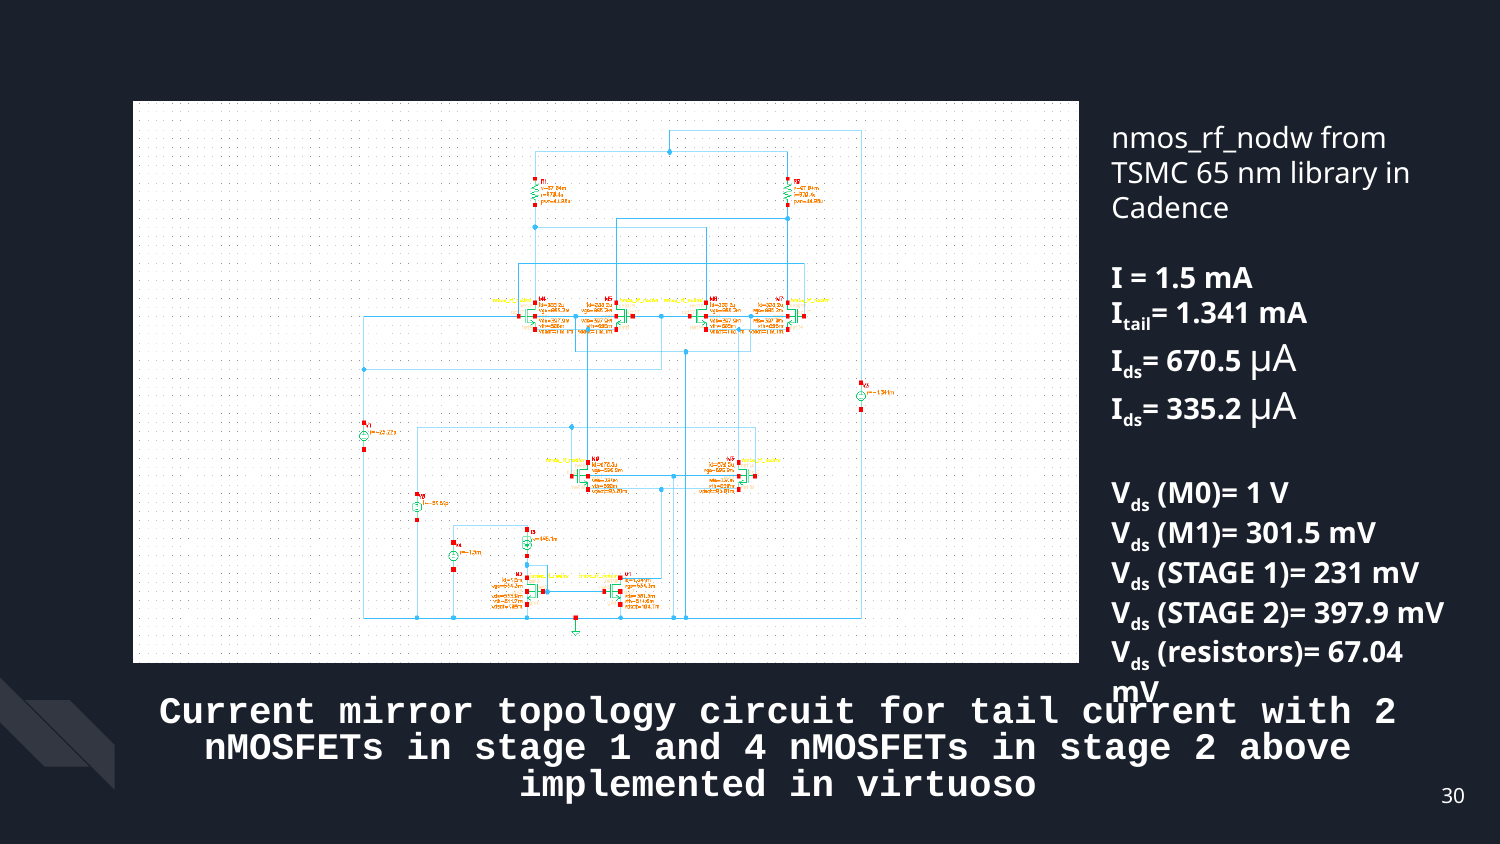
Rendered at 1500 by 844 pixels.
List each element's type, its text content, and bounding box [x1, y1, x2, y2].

picture [133, 101, 1079, 663]
slide_number ‹#› [1389, 764, 1480, 830]
text_box nmos_rf_nodw from TSMC 65 nm library in Cadence I = 1.5 mA Itail= 1.341 mA Ids= 670.5 μA Ids= 335.2 μA Vds (M0)= 1 V Vds (M1)= 301.5 mV Vds (STAGE 1)= 231 mV Vds (STAGE 2)= 397.9 mV Vds (resistors)= 67.04 mV [1096, 104, 1464, 724]
list Current mirror topology circuit for tail current with 2 nMOSFETs in stage 1 and 4 nMOSFETs in stage 2 above implemented in virtuoso [133, 706, 1423, 793]
